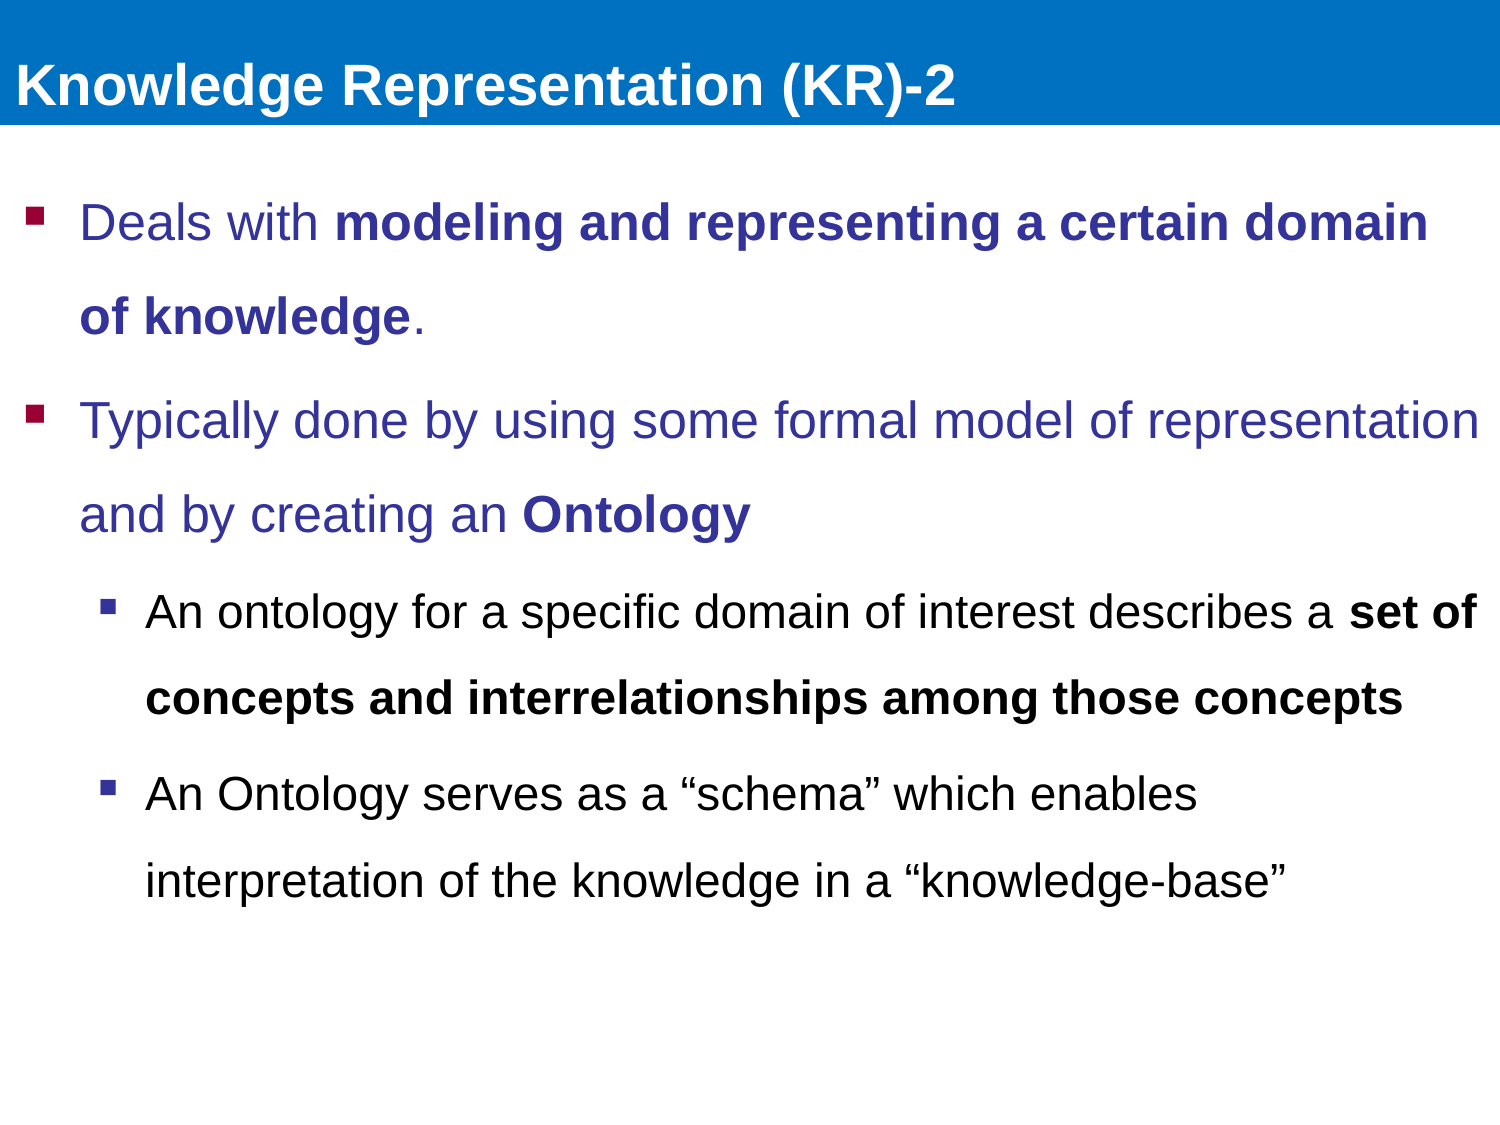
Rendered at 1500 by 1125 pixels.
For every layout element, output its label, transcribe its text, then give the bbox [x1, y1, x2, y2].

title Knowledge Representation (KR)-2 [0, 0, 1500, 125]
list Deals with modeling and representing a certain domain of knowledge. Typically done by using some formal model of representation and by creating an Ontology An ontology for a specific domain of interest describes a set of concepts and interrelationships among those concepts An Ontology serves as a “schema” which enables interpretation of the knowledge in a “knowledge-base” [8, 149, 1492, 1113]
